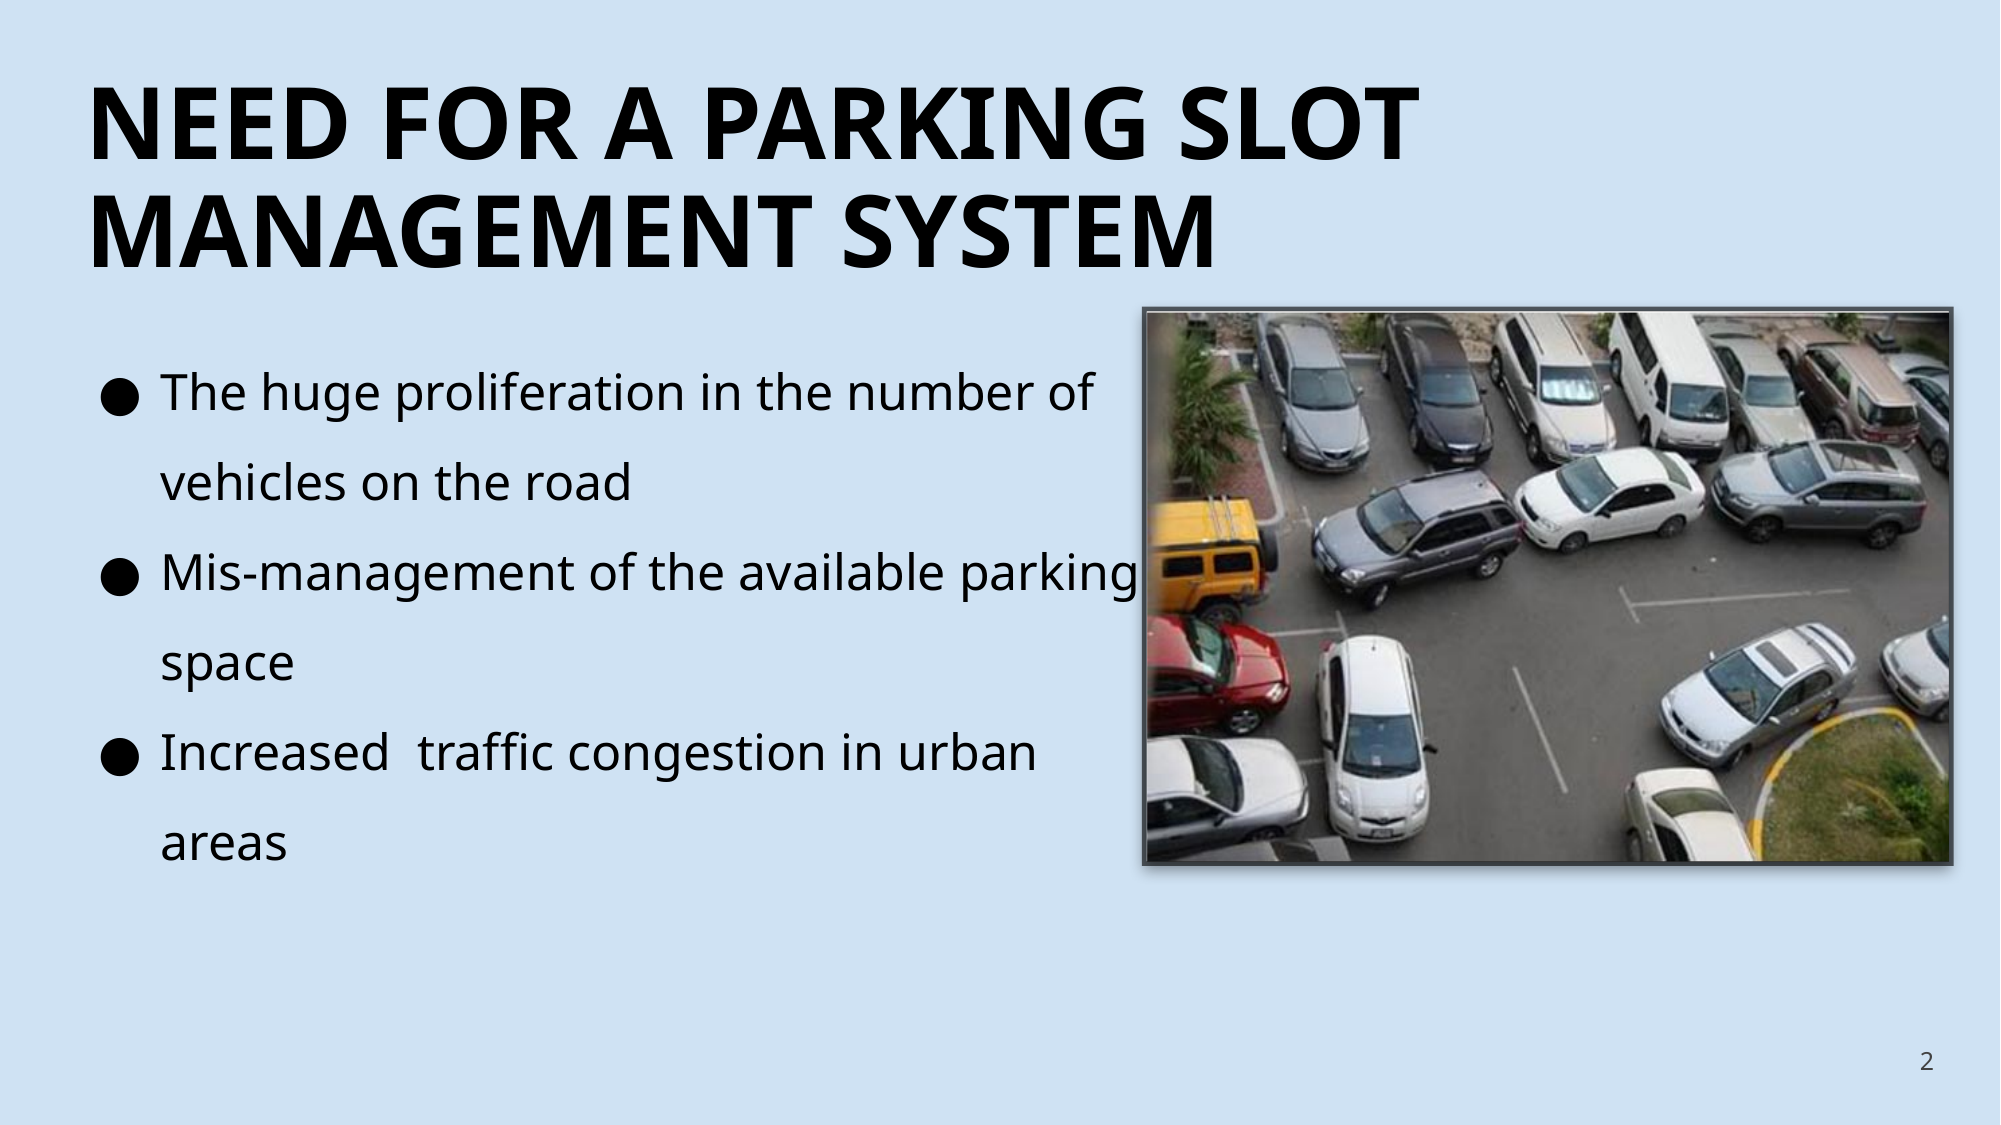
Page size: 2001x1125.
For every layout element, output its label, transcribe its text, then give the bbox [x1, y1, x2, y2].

slide_number ‹#› [1822, 1032, 1949, 1093]
title NEED FOR A PARKING SLOT MANAGEMENT SYSTEM [70, 70, 2000, 369]
list The huge proliferation in the number of vehicles on the road Mis-management of the available parking space Increased trafﬁc congestion in urban areas [70, 323, 1161, 950]
picture [1146, 311, 1950, 862]
